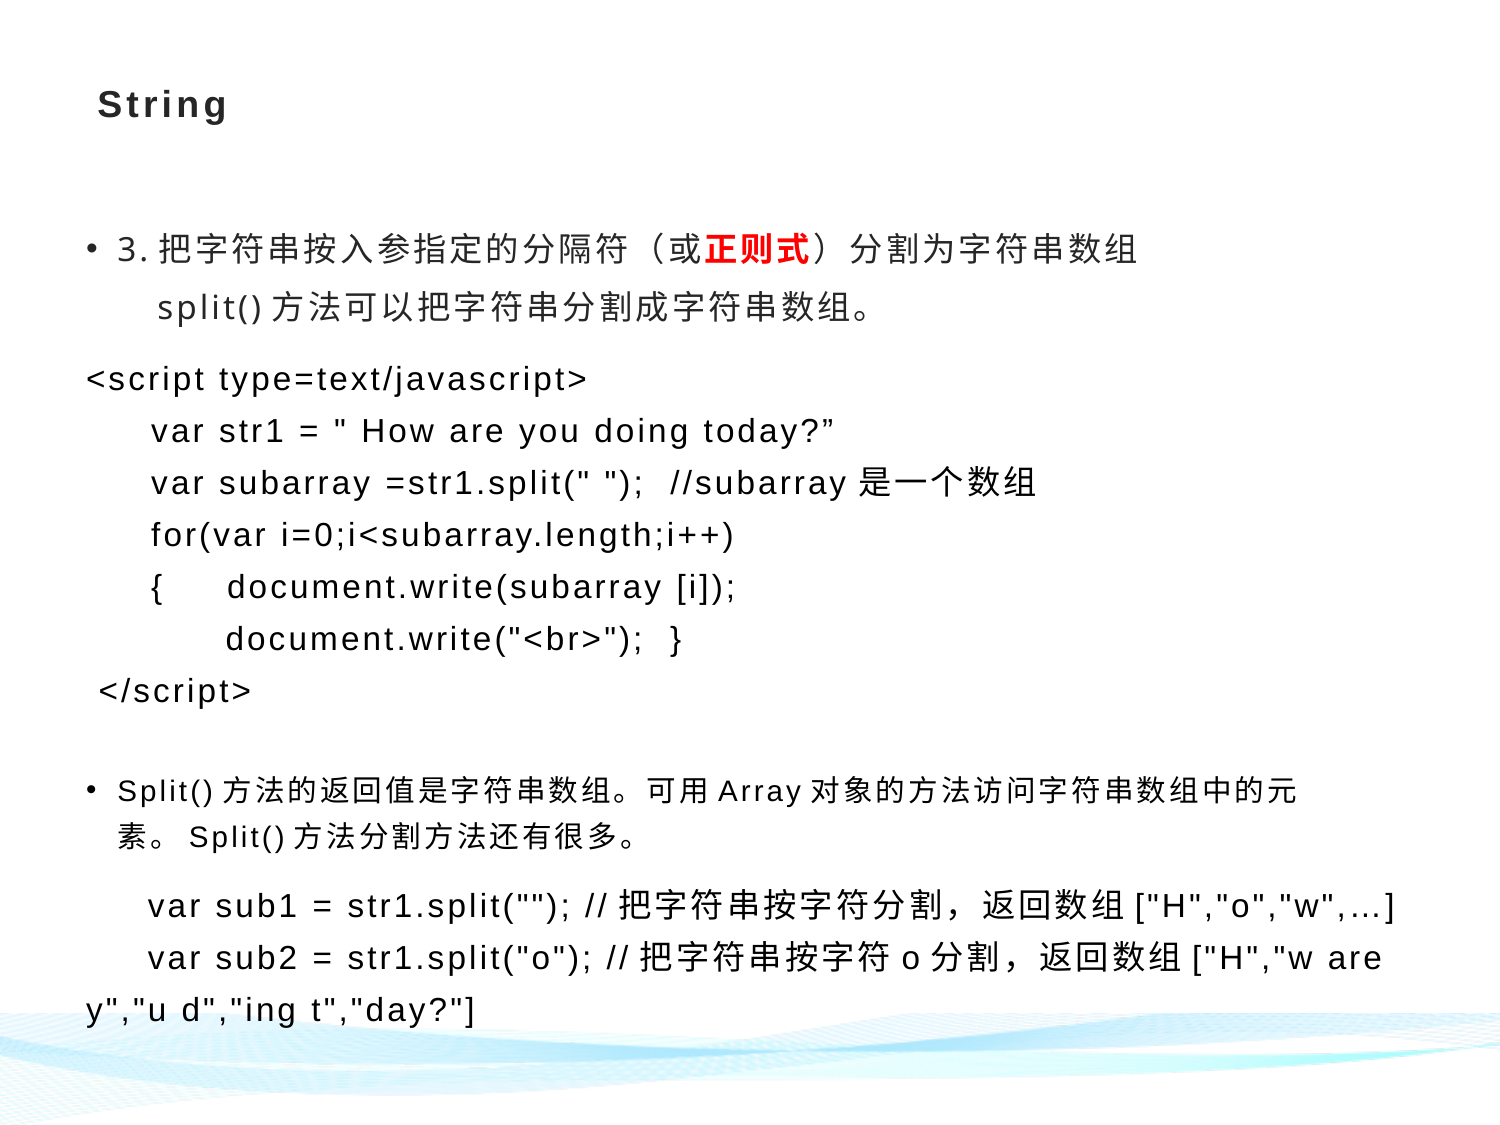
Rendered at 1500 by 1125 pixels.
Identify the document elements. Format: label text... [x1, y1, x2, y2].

list 3.把字符串按入参指定的分隔符（或正则式）分割为字符串数组 split()方法可以把字符串分割成字符串数组。 <script type=text/javascript> var str1 = " How are you doing today?” var subarray =str1.split(" "); //subarray是一个数组 for(var i=0;i<subarray.length;i++) { document.write(subarray [i]); document.write("<br>"); } </script> Split()方法的返回值是字符串数组。可用Array对象的方法访问字符串数组中的元素。Split()方法分割方法还有很多。 var sub1 = str1.split(""); //把字符串按字符分割，返回数组["H","o","w",…] var sub2 = str1.split("o"); //把字符串按字符o分割，返回数组["H","w are y","u d","ing t","day?"] [71, 219, 1468, 1036]
title String [82, 72, 1418, 146]
picture [0, 1013, 1500, 1125]
